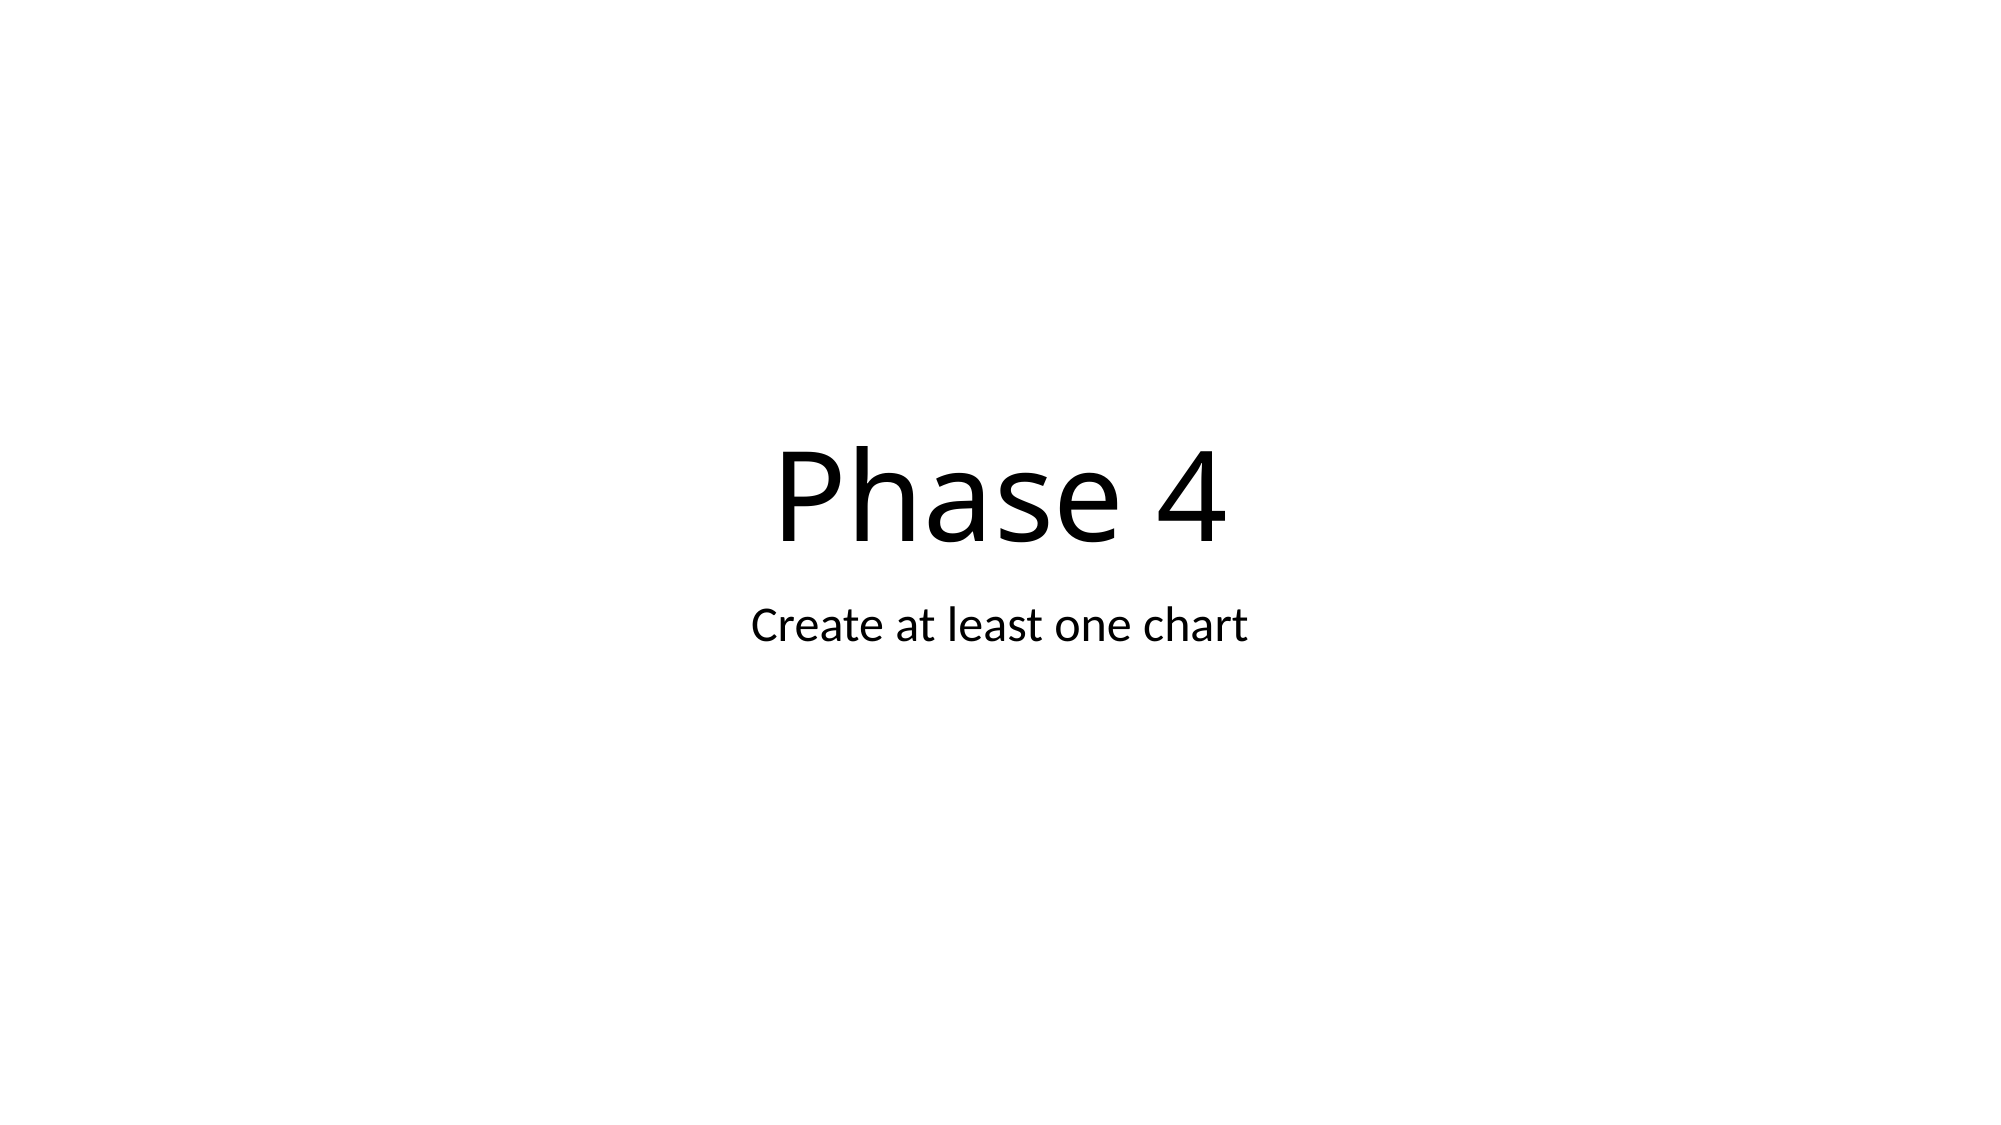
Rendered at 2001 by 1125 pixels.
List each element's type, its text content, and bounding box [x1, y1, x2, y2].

subtitle Create at least one chart [249, 590, 1750, 863]
title Phase 4 [249, 184, 1750, 576]
